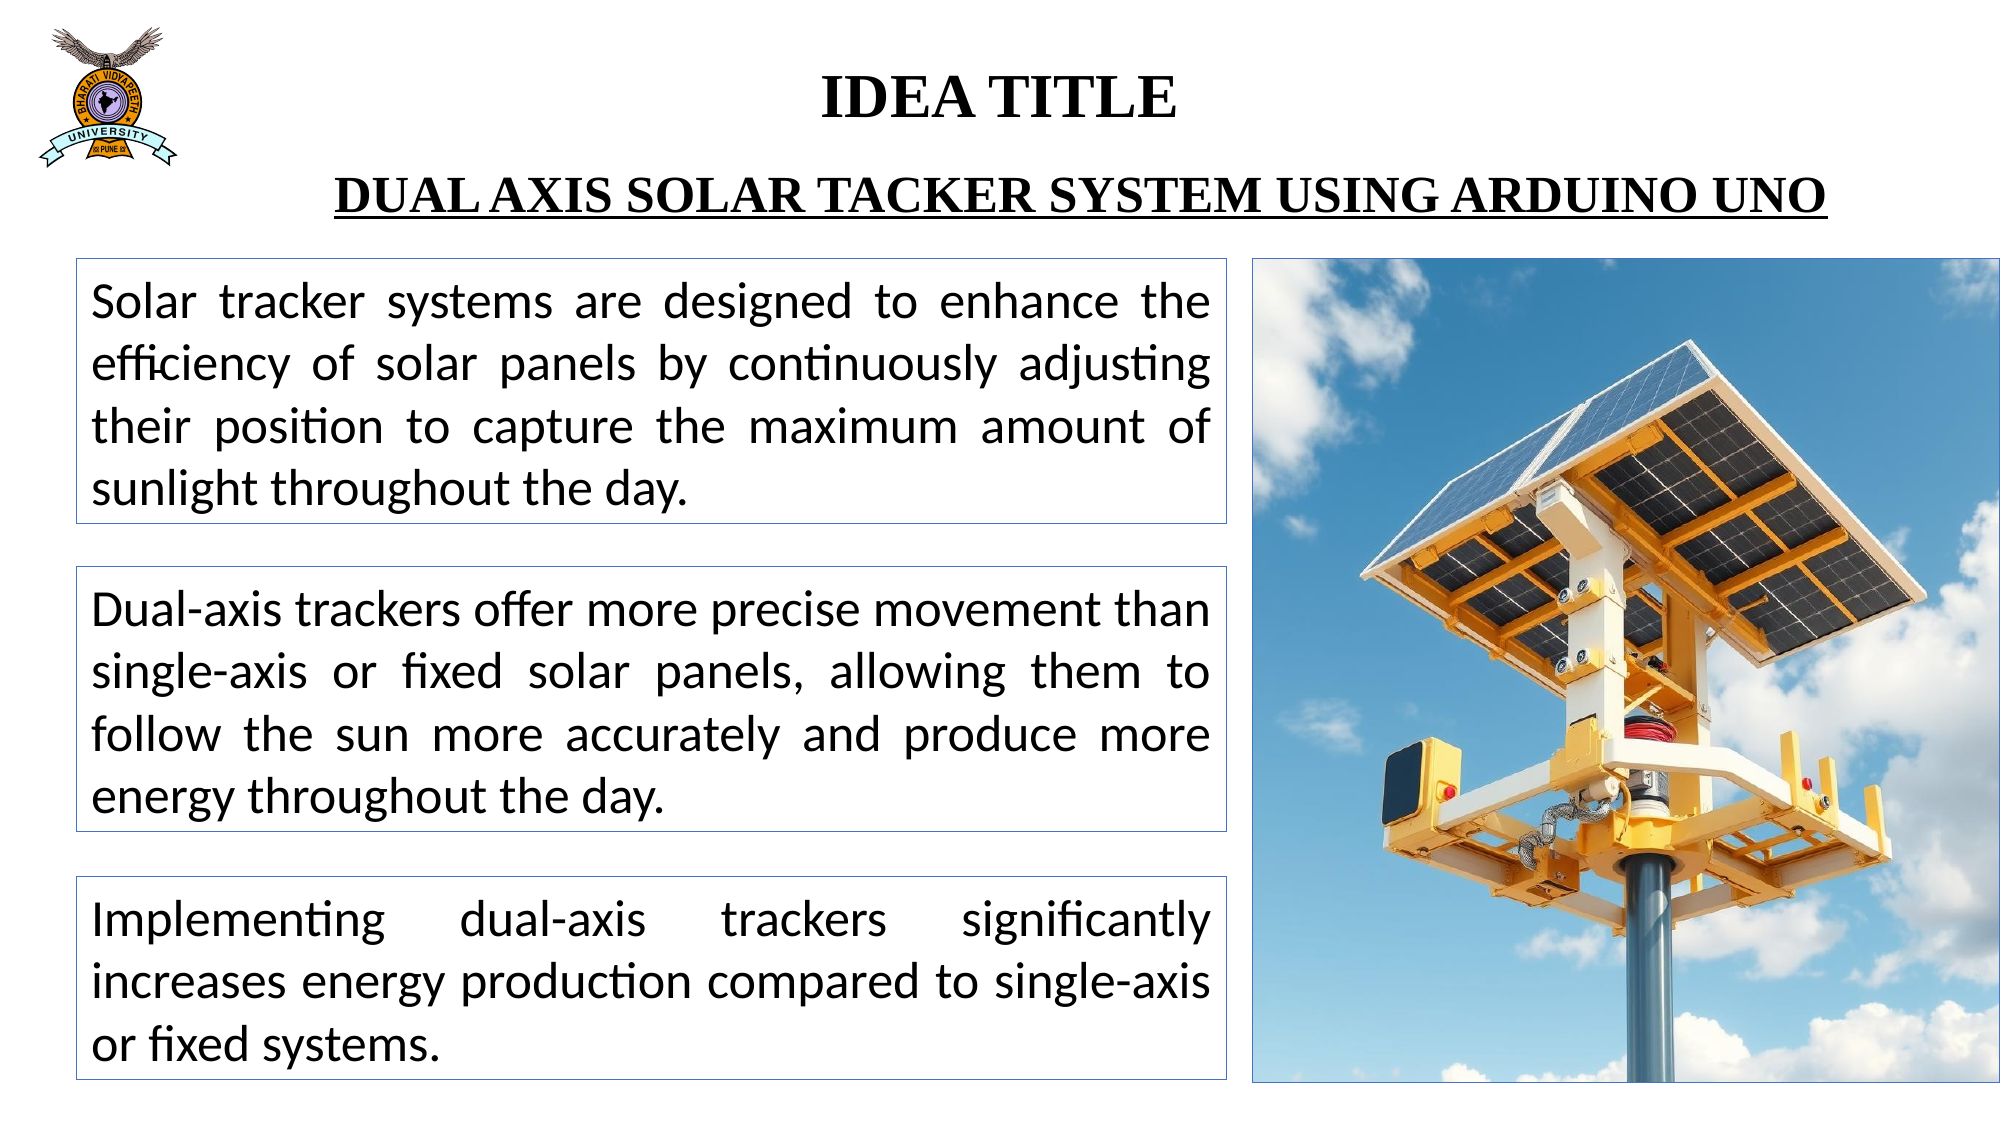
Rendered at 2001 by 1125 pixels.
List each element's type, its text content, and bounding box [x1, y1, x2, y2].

text_box Solar tracker systems are designed to enhance the efficiency of solar panels by continuously adjusting their position to capture the maximum amount of sunlight throughout the day. [76, 258, 1227, 524]
picture [1252, 258, 2000, 1083]
picture [35, 22, 179, 172]
title IDEA TITLE [179, 34, 1863, 160]
list DUAL AXIS SOLAR TACKER SYSTEM USING ARDUINO UNO [137, 160, 1986, 985]
text_box Implementing dual-axis trackers significantly increases energy production compared to single-axis or fixed systems. [76, 876, 1227, 1080]
text_box Dual-axis trackers offer more precise movement than single-axis or fixed solar panels, allowing them to follow the sun more accurately and produce more energy throughout the day. [76, 566, 1227, 832]
